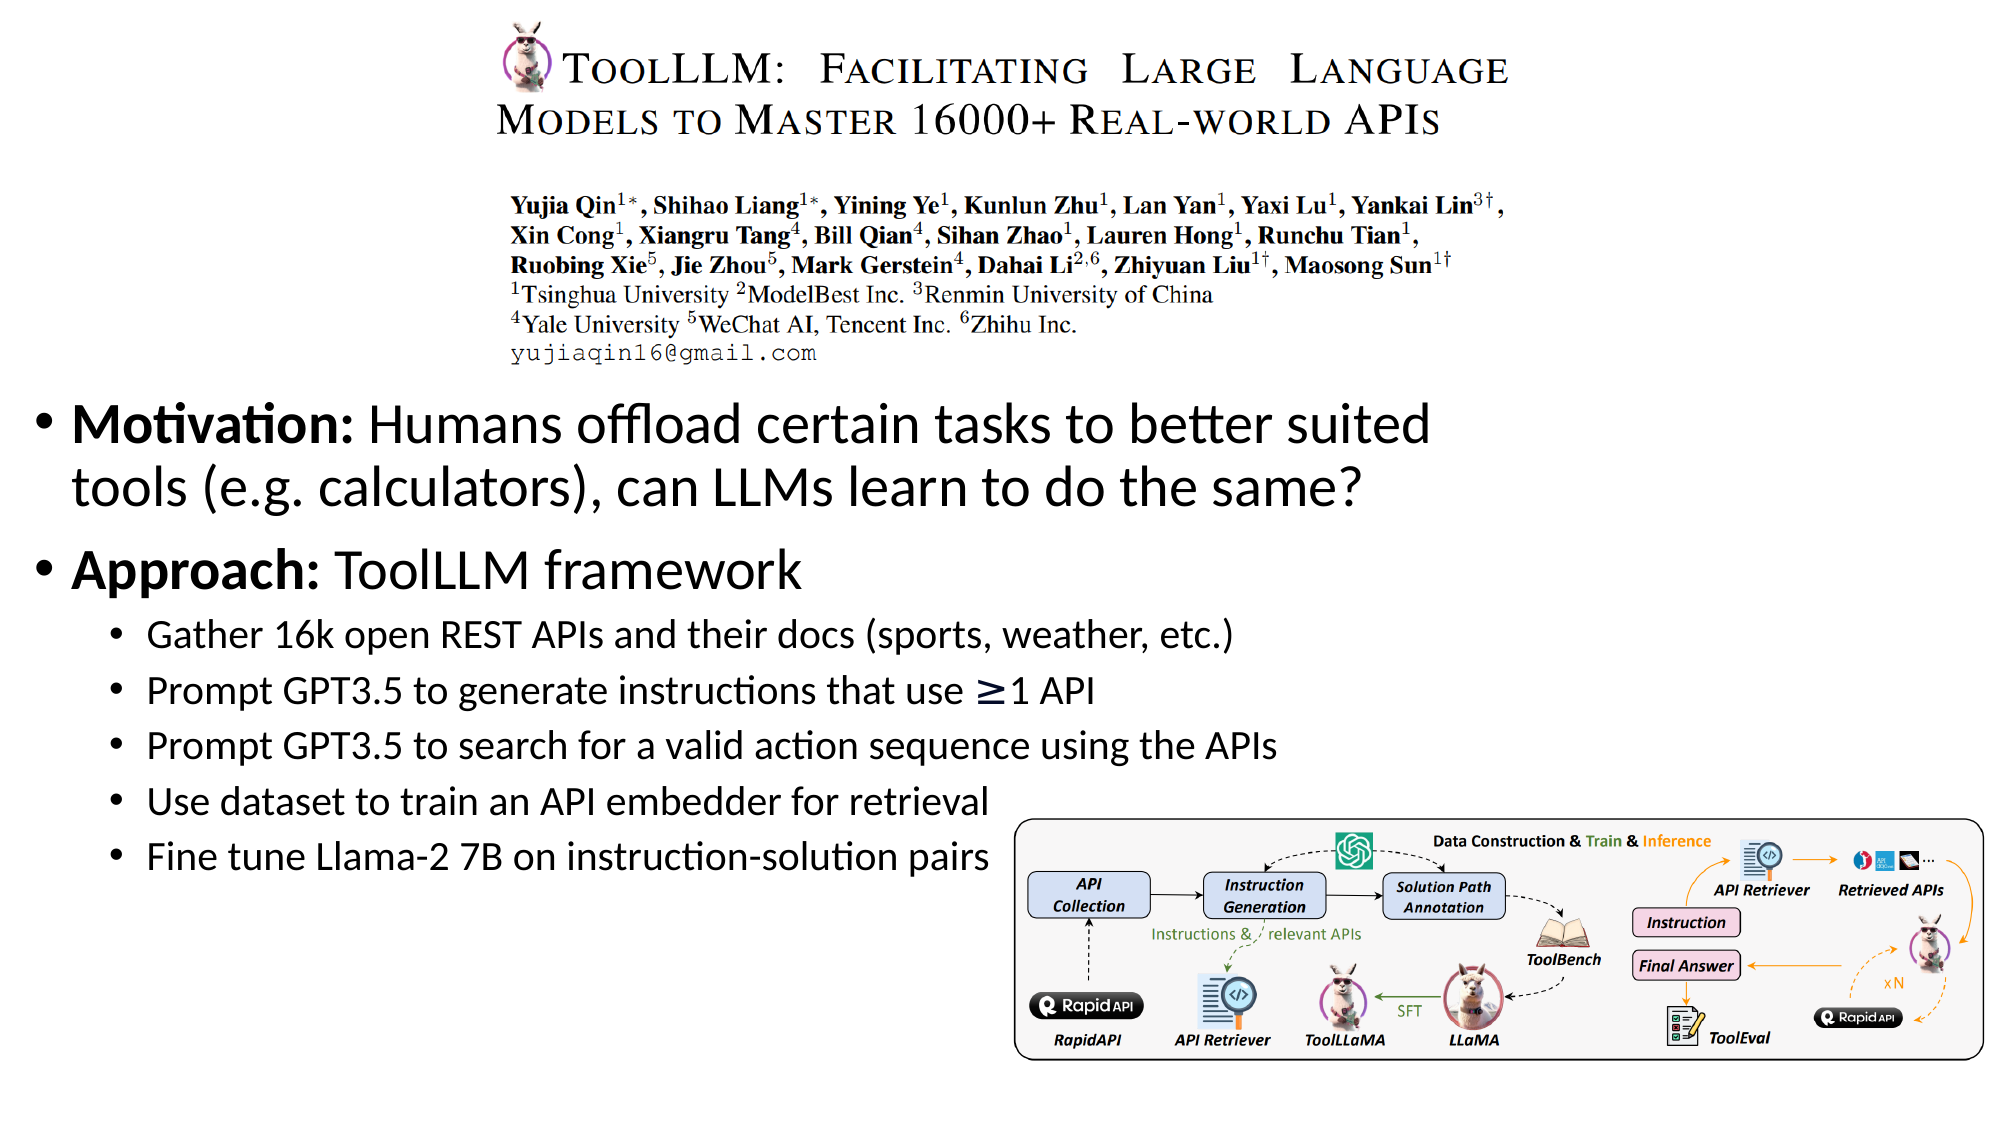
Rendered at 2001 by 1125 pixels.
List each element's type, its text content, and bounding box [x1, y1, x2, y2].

picture [1006, 807, 1991, 1070]
list Motivation: Humans offload certain tasks to better suited tools (e.g. calculators), can LLMs learn to do the same? Approach: ToolLLM framework Gather 16k open REST APIs and their docs (sports, weather, etc.) Prompt GPT3.5 to generate instructions that use ≥1 API Prompt GPT3.5 to search for a valid action sequence using the APIs Use dataset to train an API embedder for retrieval Fine tune Llama-2 7B on instruction-solution pairs [19, 385, 1524, 1100]
picture [476, 0, 1524, 384]
